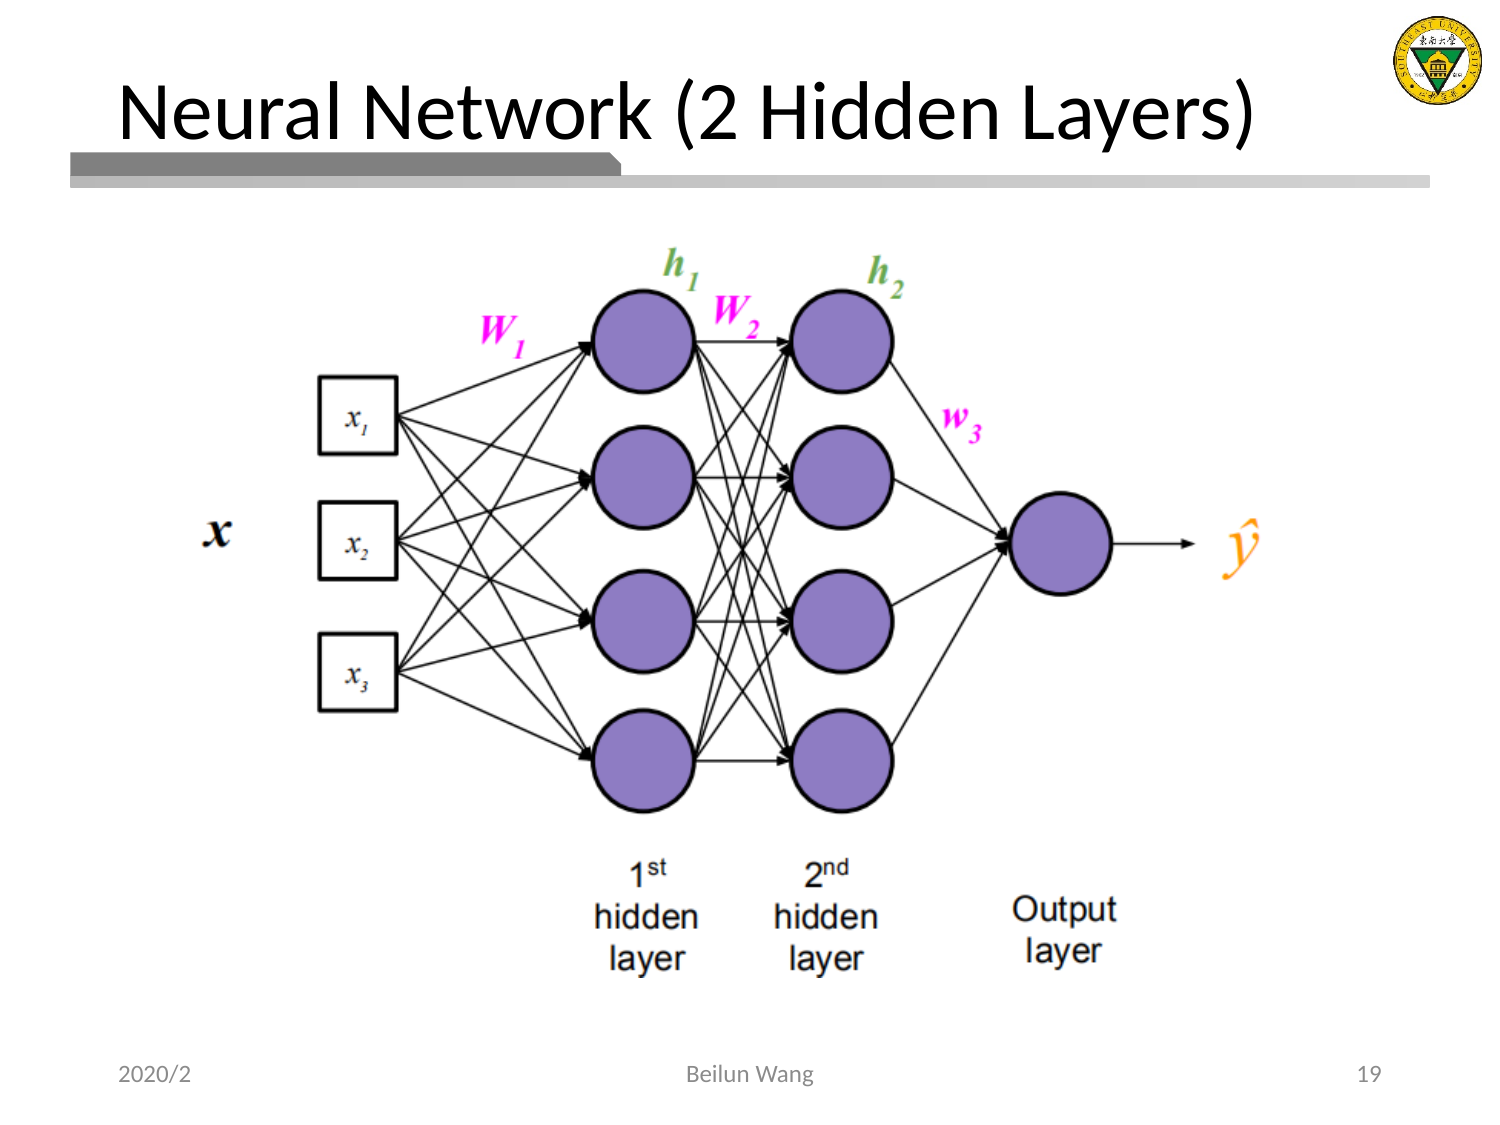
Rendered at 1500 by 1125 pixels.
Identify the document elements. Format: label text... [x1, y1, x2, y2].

title Neural Network (2 Hidden Layers) [103, 59, 1361, 156]
slide_number 19 [1059, 1042, 1397, 1103]
picture [1393, 16, 1482, 105]
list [173, 233, 1293, 978]
footer Beilun Wang [496, 1042, 1004, 1103]
slide_number 2020/2 [103, 1042, 441, 1103]
